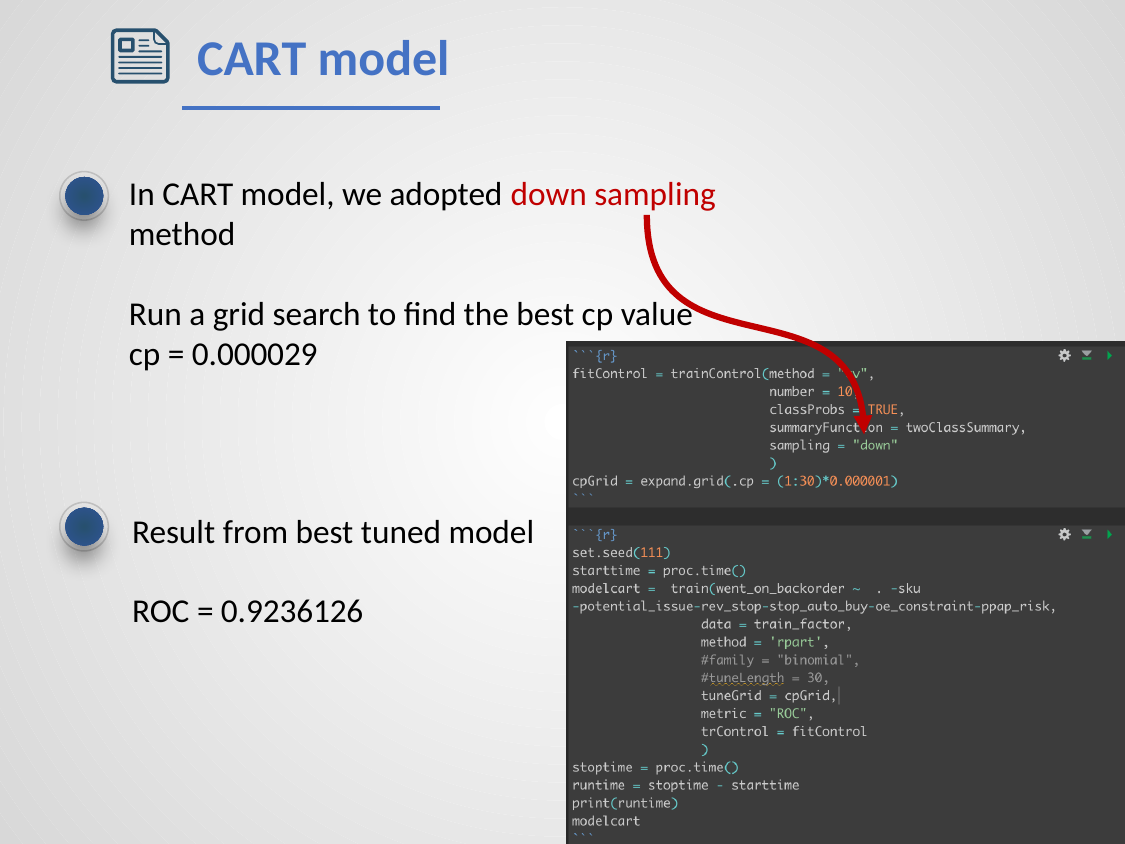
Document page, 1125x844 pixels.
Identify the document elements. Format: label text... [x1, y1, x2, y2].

picture [566, 341, 1125, 844]
text_box Result from best tuned model ROC = 0.9236126 [117, 502, 561, 638]
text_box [59, 502, 109, 552]
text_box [59, 171, 109, 221]
text_box CART model [182, 18, 497, 94]
text_box In CART model, we adopted down sampling method Run a grid search to find the best cp value cp = 0.000029 [114, 164, 796, 380]
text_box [645, 215, 866, 434]
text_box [110, 28, 170, 84]
